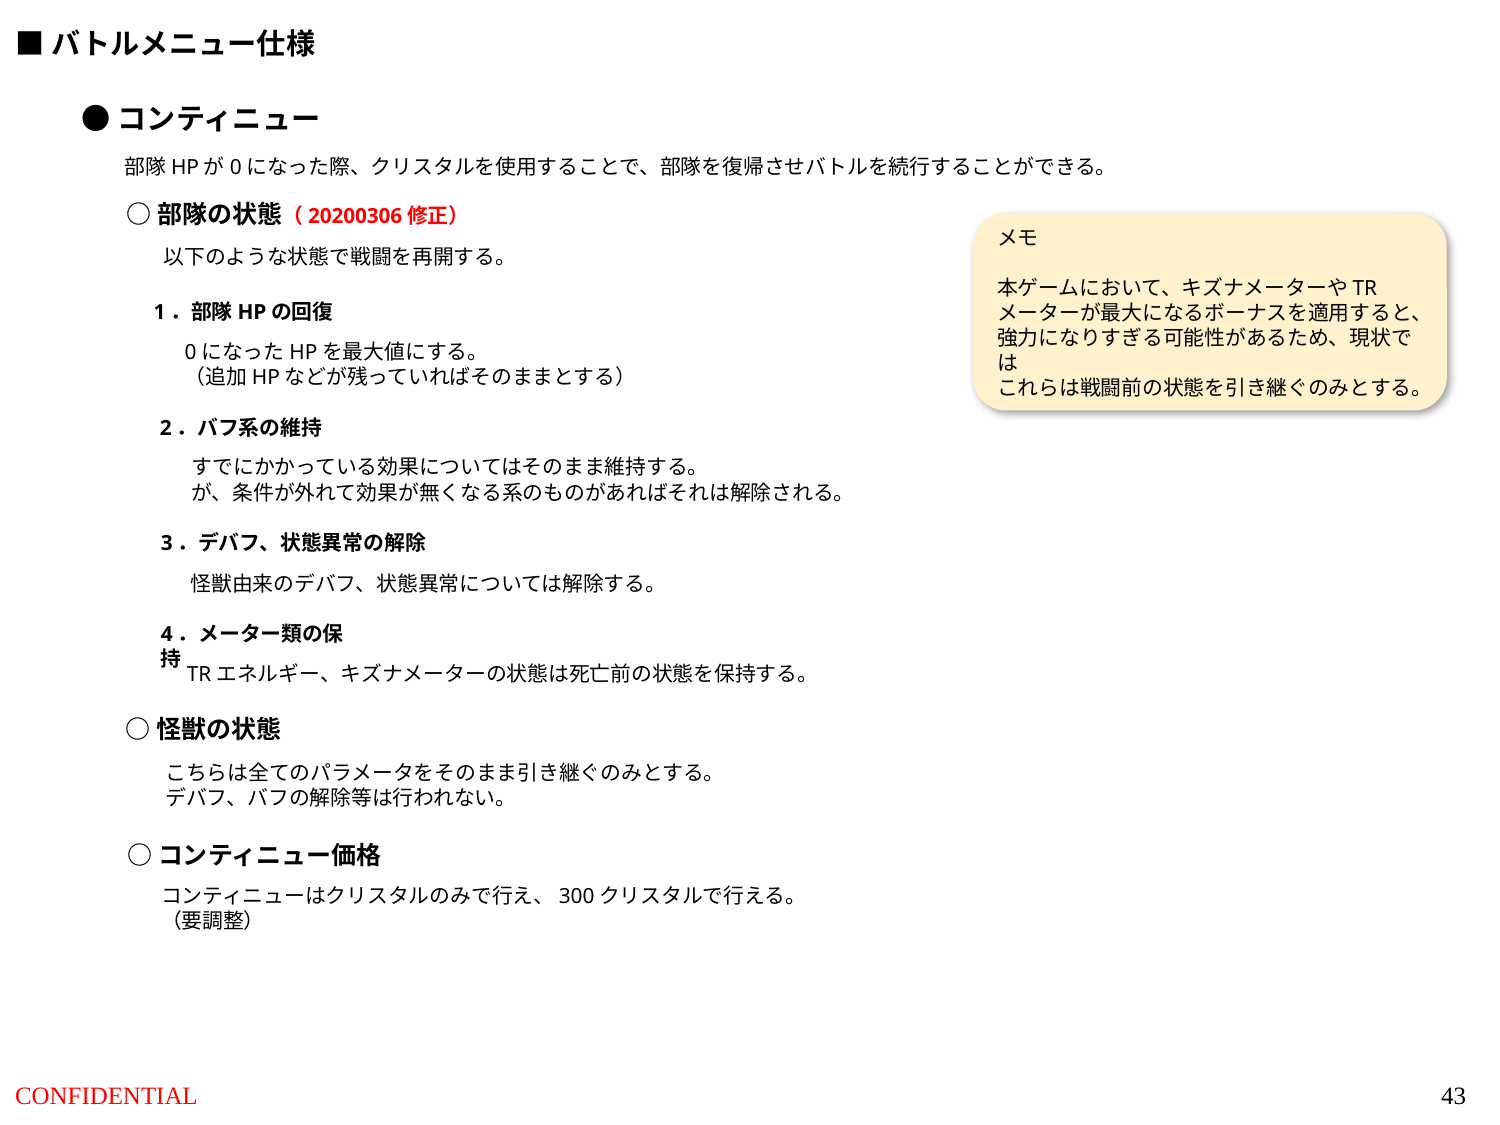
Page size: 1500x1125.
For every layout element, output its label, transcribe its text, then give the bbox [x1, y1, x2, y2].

text_box 2．バフ系の維持 [145, 406, 337, 447]
text_box ○部隊の状態（20200306修正） [111, 190, 484, 236]
slide_number 43 [1143, 1065, 1482, 1125]
text_box 怪獣由来のデバフ、状態異常については解除する。 [175, 562, 682, 603]
text_box すでにかかっている効果についてはそのまま維持する。 が、条件が外れて効果が無くなる系のものがあればそれは解除される。 [176, 446, 870, 512]
text_box ■バトルメニュー仕様 [0, 17, 331, 68]
text_box ○怪獣の状態 [111, 706, 297, 752]
footer CONFIDENTIAL [0, 1065, 507, 1125]
text_box 1．部隊HPの回復 [138, 291, 349, 331]
text_box 0になったHPを最大値にする。 （追加HPなどが残っていればそのままとする） [169, 331, 651, 396]
text_box 4．メーター類の保持 [146, 613, 378, 678]
text_box コンティニューはクリスタルのみで行え、300クリスタルで行える。 （要調整） [146, 875, 822, 941]
text_box こちらは全てのパラメータをそのまま引き継ぐのみとする。 デバフ、バフの解除等は行われない。 [150, 752, 740, 817]
text_box ○コンティニュー価格 [112, 832, 397, 878]
text_box ●コンティニュー [66, 93, 336, 143]
text_box 部隊HPが0になった際、クリスタルを使用することで、部隊を復帰させバトルを続行することができる。 [109, 146, 1132, 187]
text_box 以下のような状態で戦闘を再開する。 [148, 236, 532, 276]
text_box 3．デバフ、状態異常の解除 [146, 522, 450, 563]
text_box TRエネルギー、キズナメーターの状態は死亡前の状態を保持する。 [172, 653, 833, 694]
text_box メモ 本ゲームにおいて、キズナメーターやTRメーターが最大になるボーナスを適用すると、強力になりすぎる可能性があるため、現状では これらは戦闘前の状態を引き継ぐのみとする。 [971, 212, 1448, 412]
